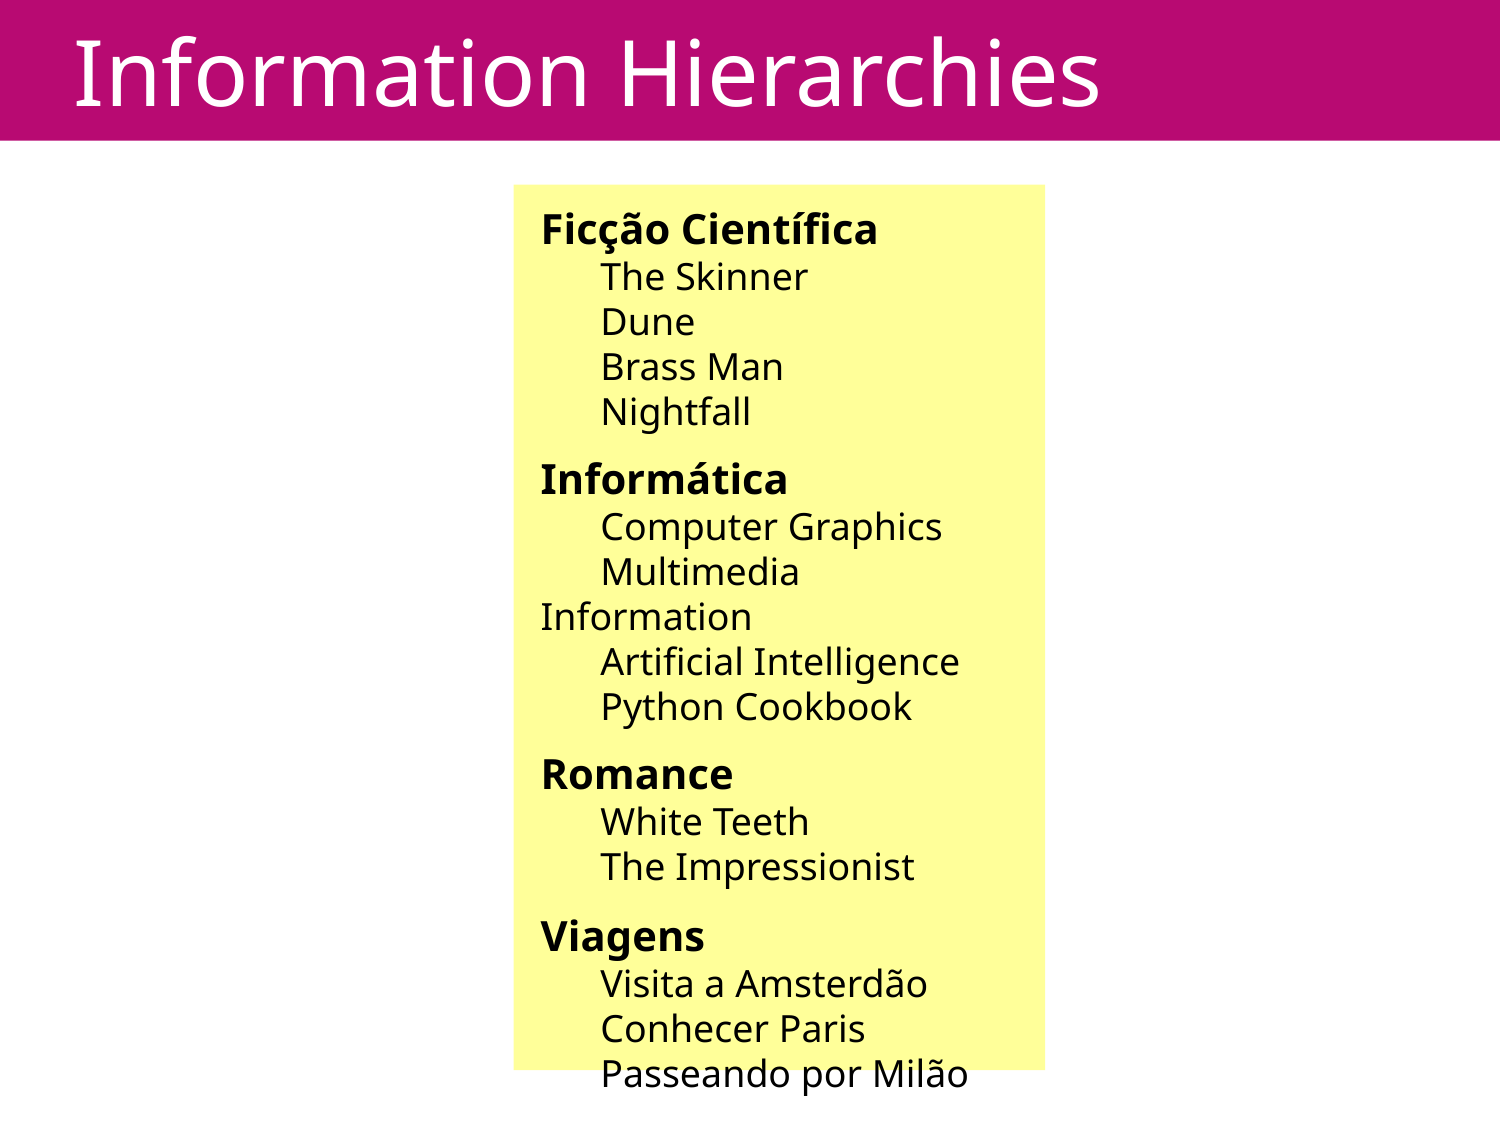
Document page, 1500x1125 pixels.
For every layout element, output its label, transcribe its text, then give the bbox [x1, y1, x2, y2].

title Information Hierarchies [0, 0, 1500, 141]
text_box Ficção Científica The Skinner Dune Brass Man Nightfall Informática Computer Graphics Multimedia Information Artificial Intelligence Python Cookbook Romance White Teeth The Impressionist Viagens Visita a Amsterdão Conhecer Paris Passeando por Milão [525, 195, 1022, 1103]
text_box [513, 184, 1046, 1071]
